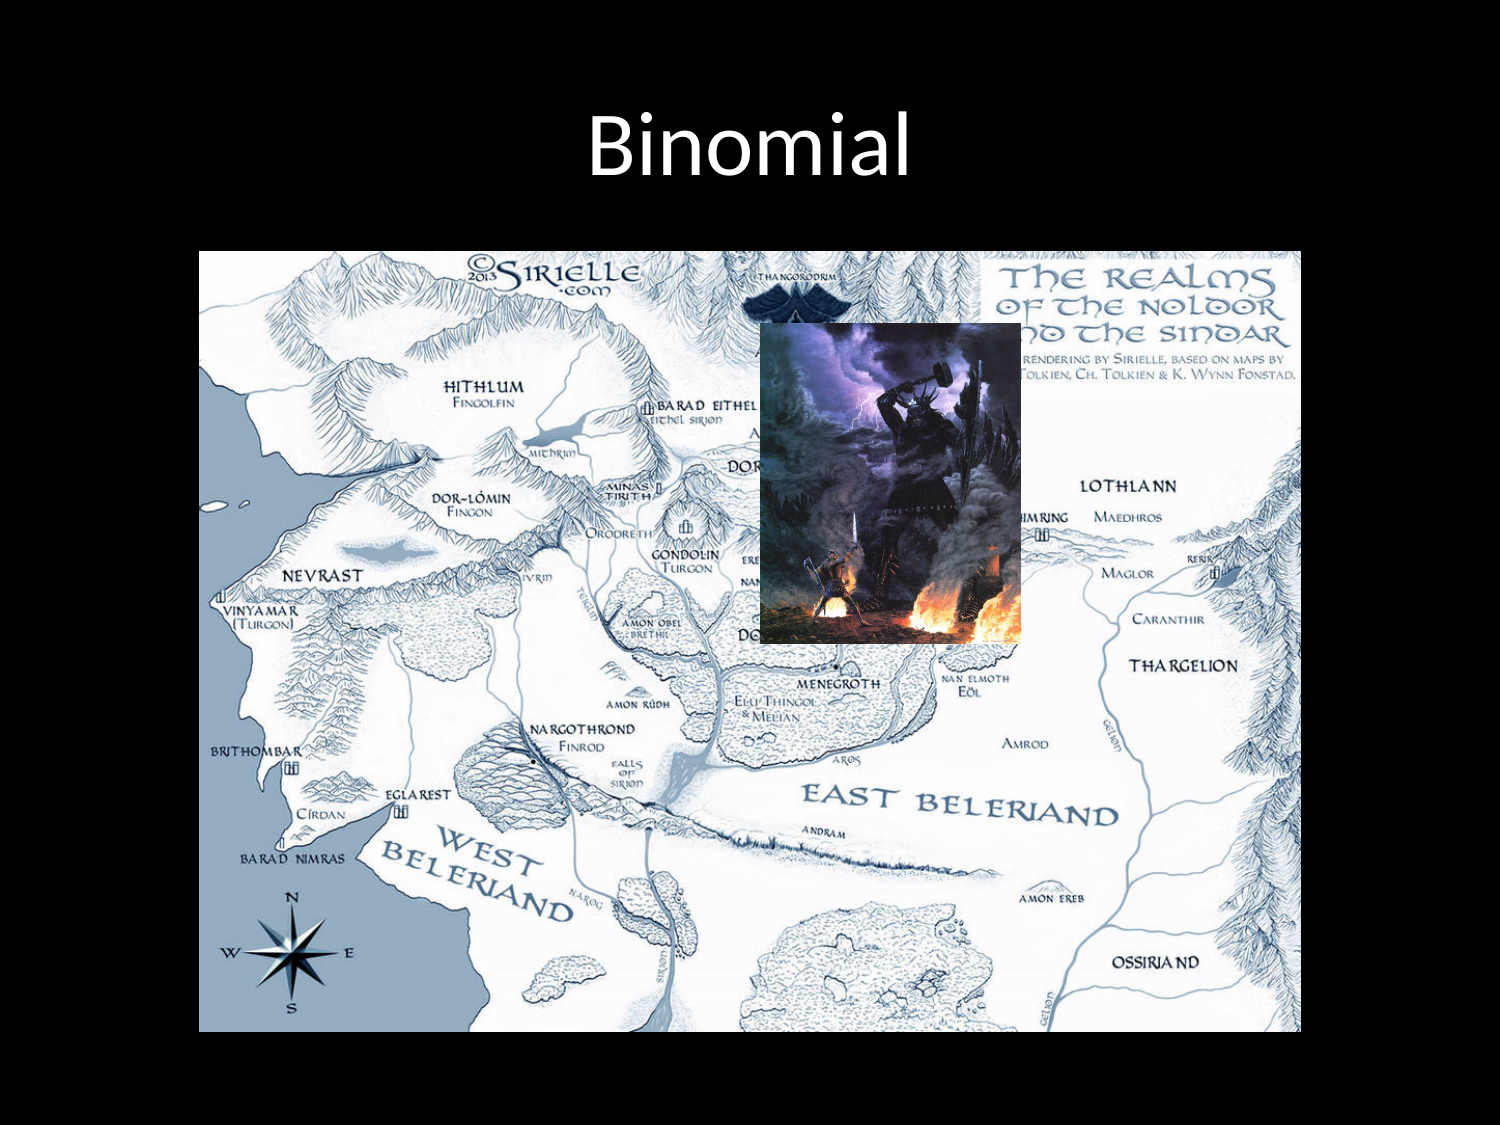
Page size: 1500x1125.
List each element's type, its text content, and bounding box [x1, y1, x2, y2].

picture [198, 251, 1302, 1032]
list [759, 323, 1022, 644]
title Binomial [75, 45, 1425, 233]
